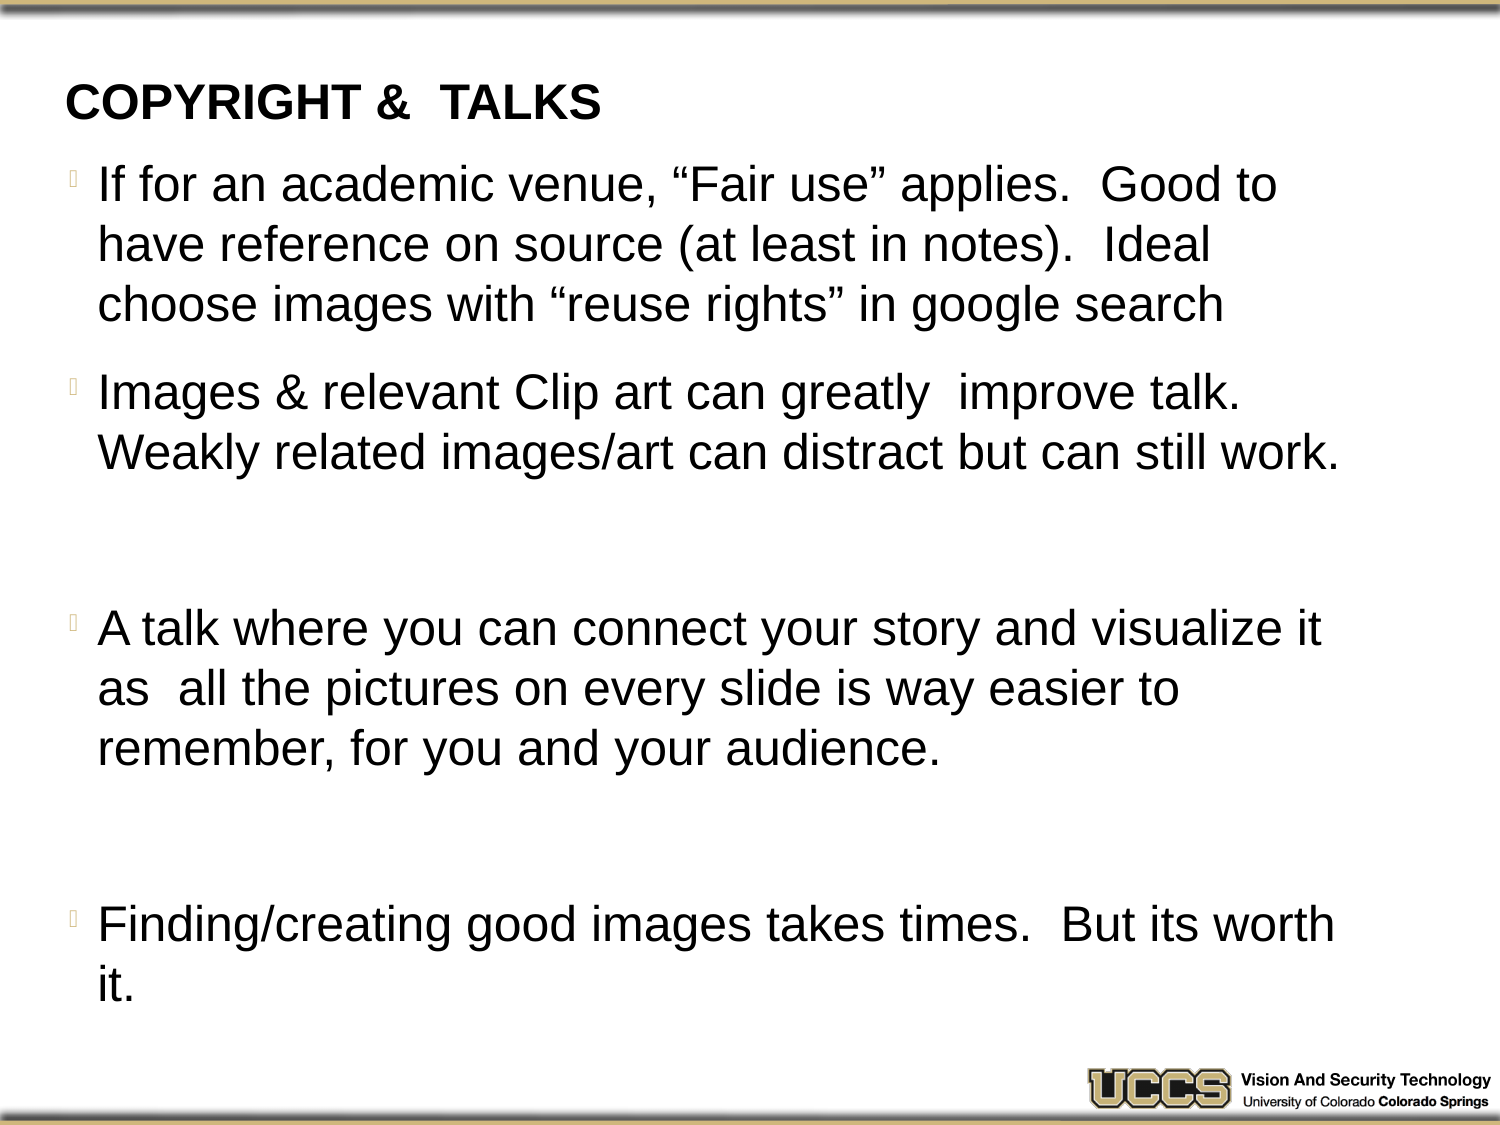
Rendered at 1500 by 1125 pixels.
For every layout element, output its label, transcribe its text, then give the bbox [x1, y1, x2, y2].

list If for an academic venue, “Fair use” applies. Good to have reference on source (at least in notes). Ideal choose images with “reuse rights” in google search Images & relevant Clip art can greatly improve talk. Weakly related images/art can distract but can still work. A talk where you can connect your story and visualize it as all the pictures on every slide is way easier to remember, for you and your audience. Finding/creating good images takes times. But its worth it. [53, 143, 1367, 1069]
title Copyright & Talks [50, 24, 1450, 138]
picture [1079, 1061, 1495, 1118]
